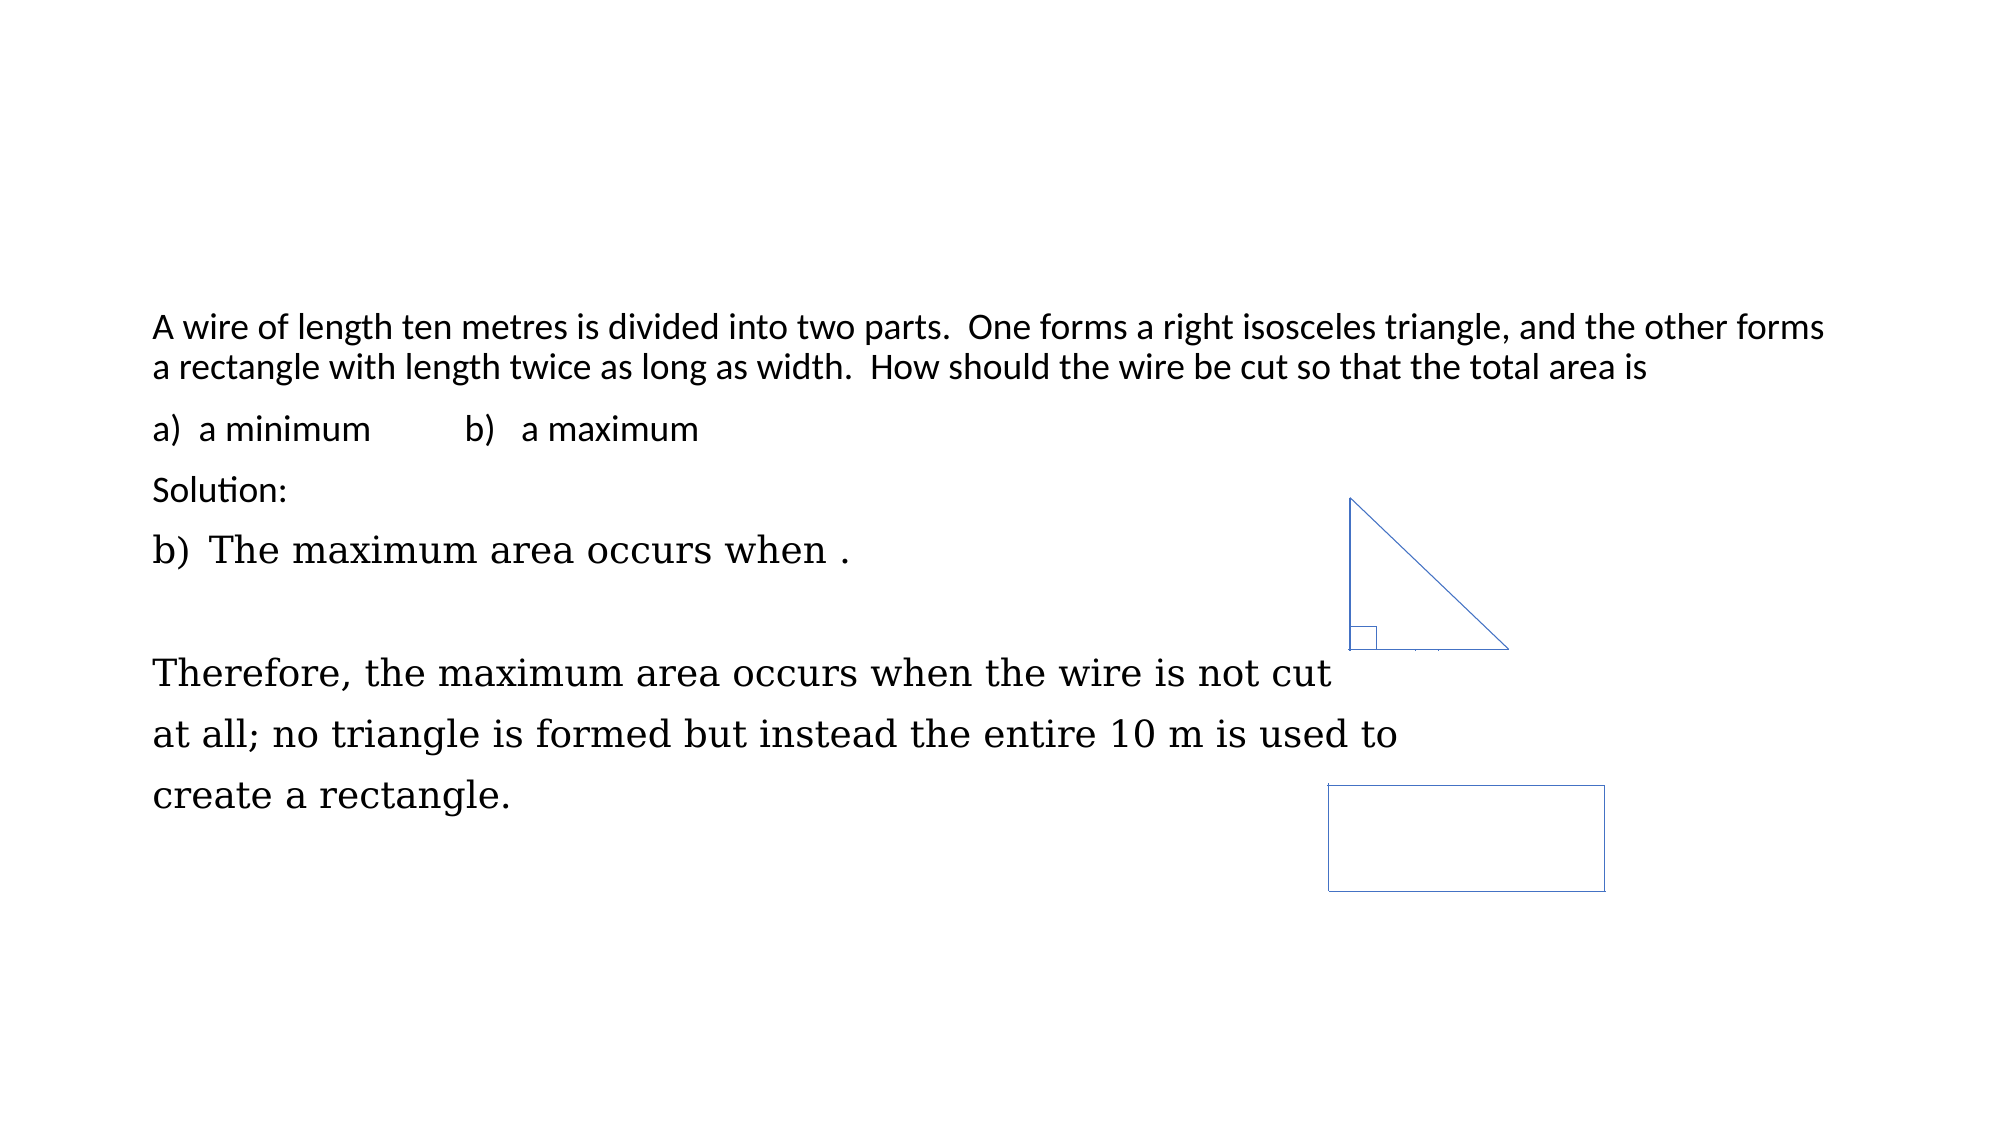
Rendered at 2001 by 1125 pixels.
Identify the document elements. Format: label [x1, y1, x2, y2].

text_box [1349, 497, 1509, 650]
